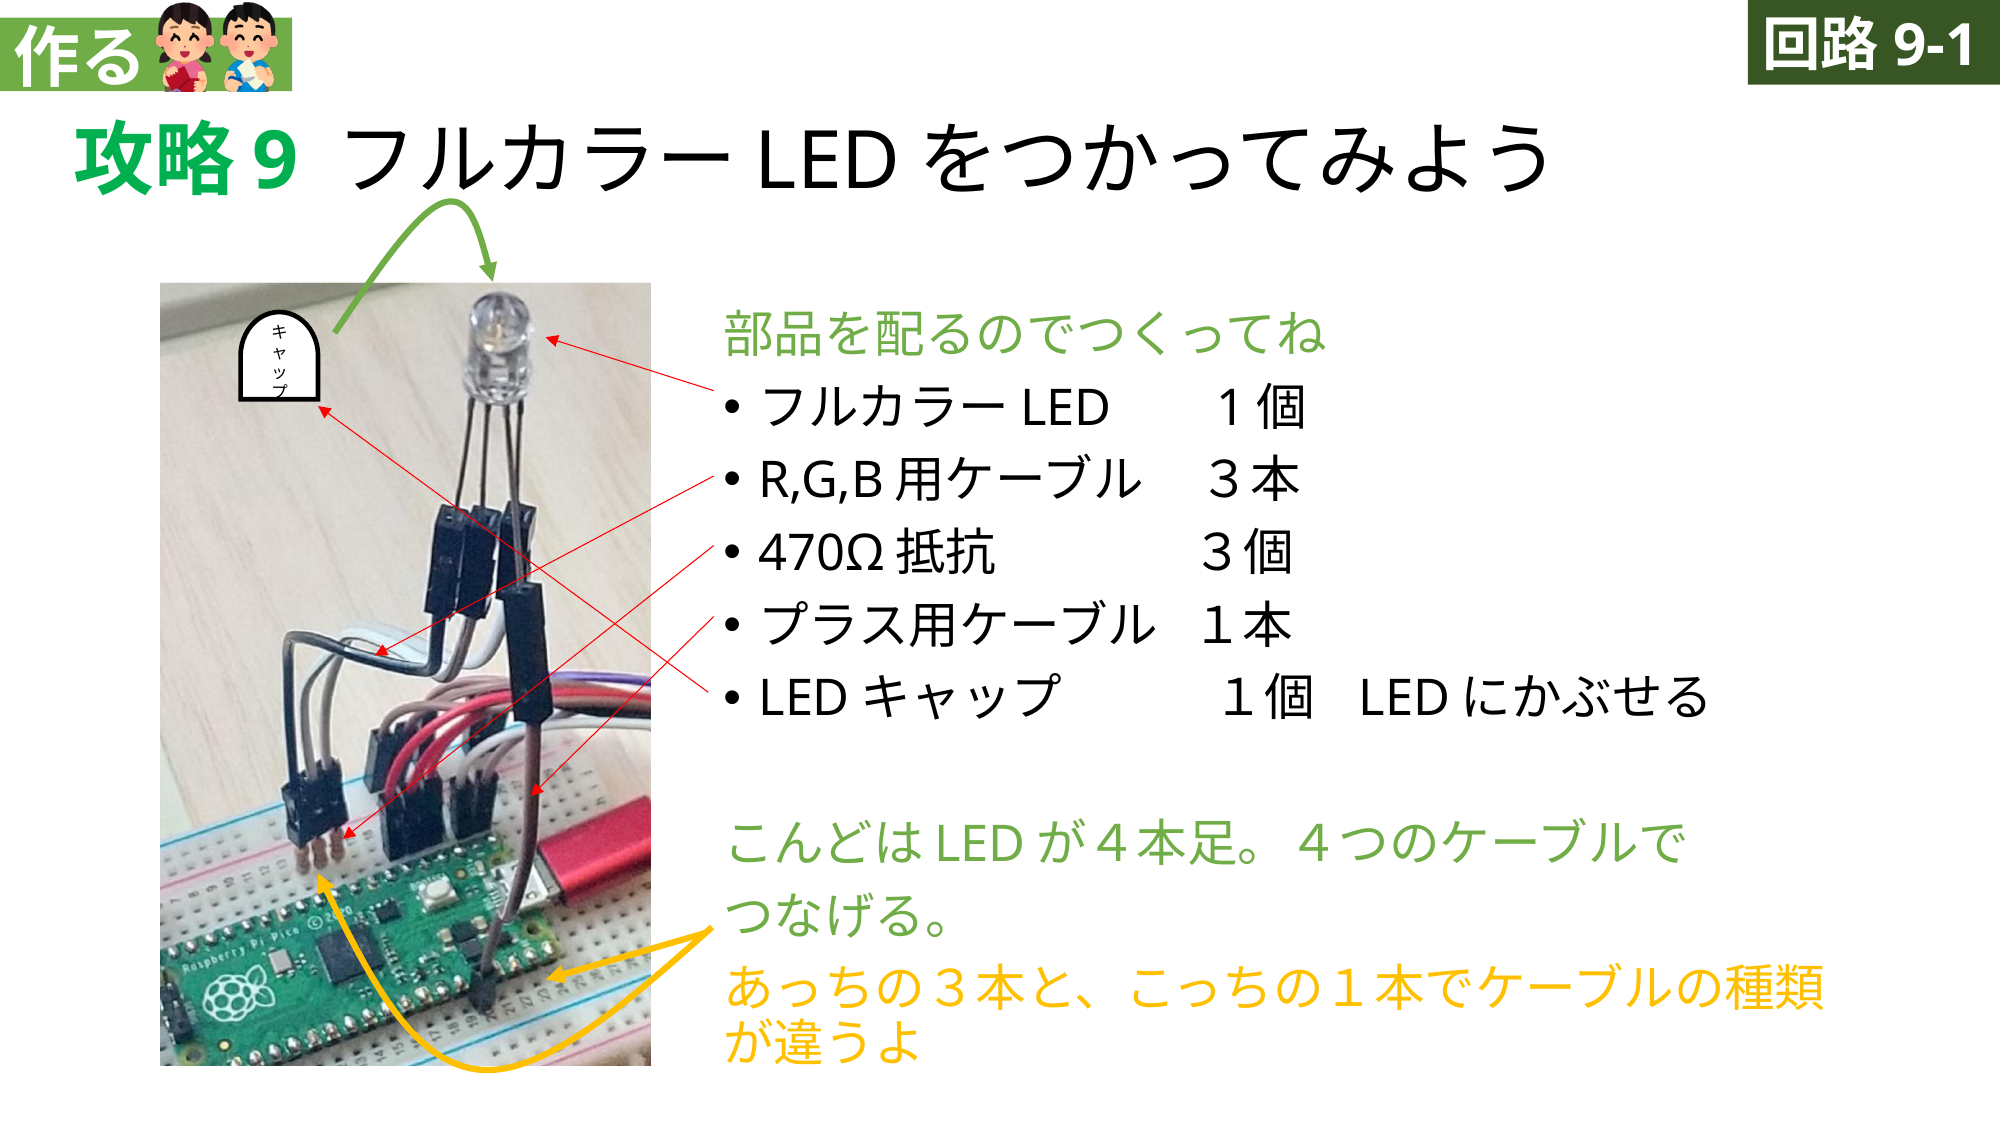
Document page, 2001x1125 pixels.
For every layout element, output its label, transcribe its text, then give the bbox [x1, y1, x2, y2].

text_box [342, 656, 714, 839]
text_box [318, 406, 709, 693]
picture [523, 983, 651, 1066]
text_box [333, 200, 496, 334]
picture [13, 284, 797, 1066]
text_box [709, 475, 714, 656]
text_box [0, 1, 293, 92]
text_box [545, 932, 706, 980]
text_box [340, 920, 713, 1072]
text_box 回路9-1 [1747, 0, 2000, 85]
text_box キャップ [239, 310, 320, 401]
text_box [545, 337, 714, 391]
list 部品を配るのでつくってね フルカラーLED 1個 R,G,B用ケーブル ３本 470Ω抵抗 ３個 プラス用ケーブル １本 LEDキャップ １個 LEDにかぶせる こんどはLEDが４本足。４つのケーブルで つなげる。 あっちの３本と、こっちの１本でケーブルの種類が違うよ [708, 300, 1866, 1084]
title 攻略9 フルカラーLEDをつかってみよう [58, 107, 1612, 218]
